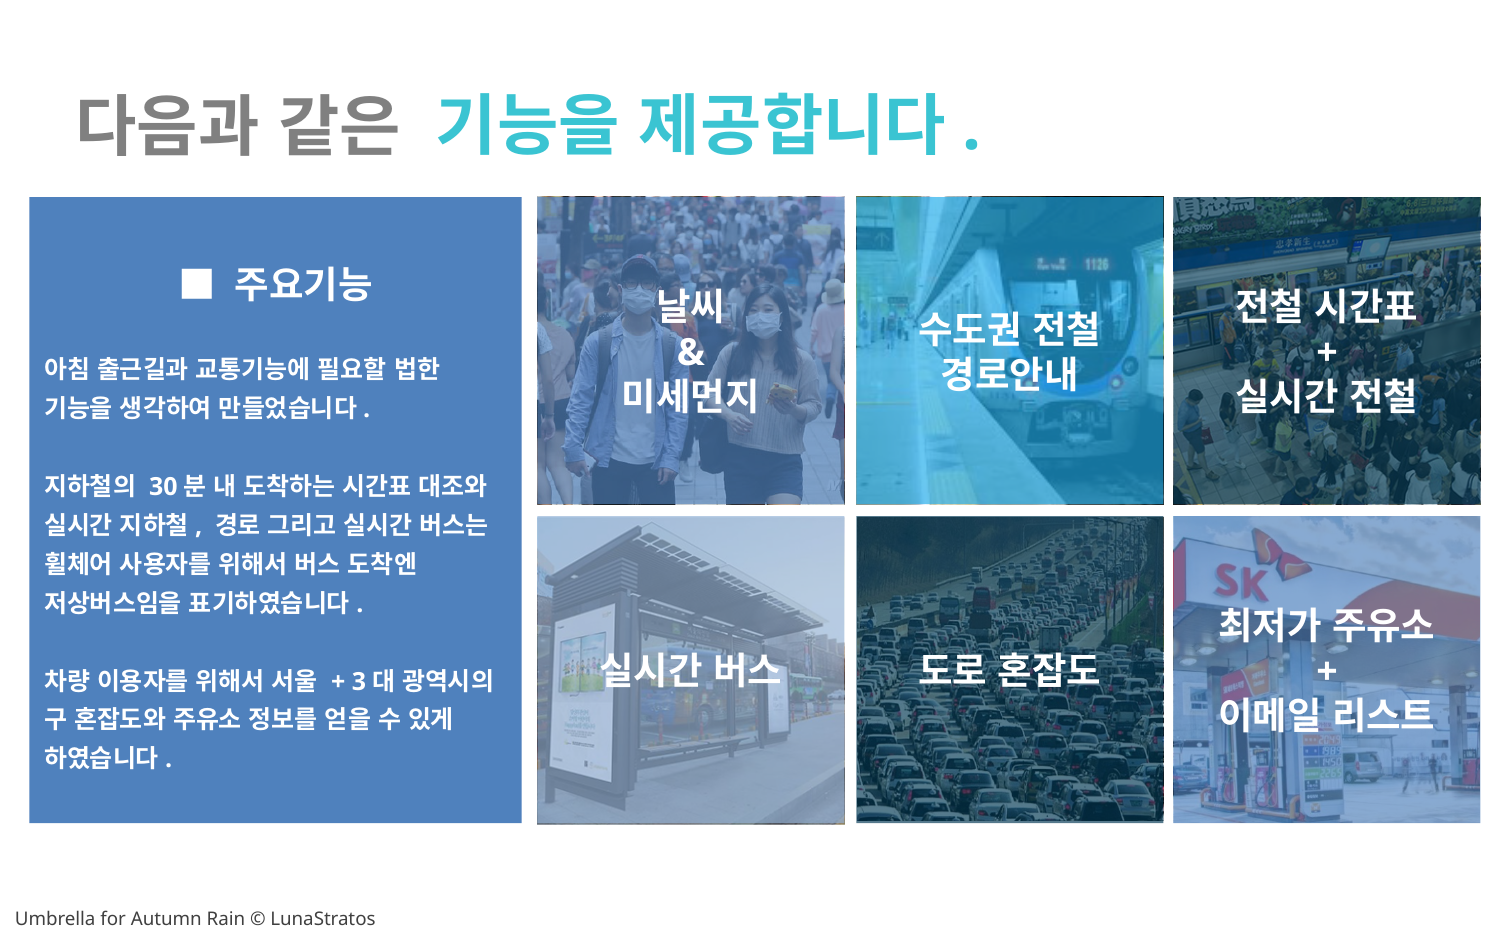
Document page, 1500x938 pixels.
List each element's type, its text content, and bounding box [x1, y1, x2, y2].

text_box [537, 515, 845, 826]
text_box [1173, 196, 1481, 505]
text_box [856, 515, 1164, 824]
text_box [537, 196, 845, 505]
text_box 다음과 같은 [60, 76, 436, 172]
text_box 기능을 제공합니다. [421, 75, 997, 170]
text_box Umbrella for Autumn Rain © LunaStratos [0, 899, 446, 937]
text_box ■ 주요기능 아침 출근길과 교통기능에 필요할 법한 기능을 생각하여 만들었습니다. 지하철의 30분 내 도착하는 시간표 대조와 실시간 지하철, 경로 그리고 실시간 버스는 휠체어 사용자를 위해서 버스 도착엔 저상버스임을 표기하였습니다. 차량 이용자를 위해서 서울 + 3대 광역시의 구 혼잡도와 주유소 정보를 얻을 수 있게 하였습니다. [27, 195, 524, 825]
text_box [1173, 515, 1481, 824]
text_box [855, 196, 1164, 505]
